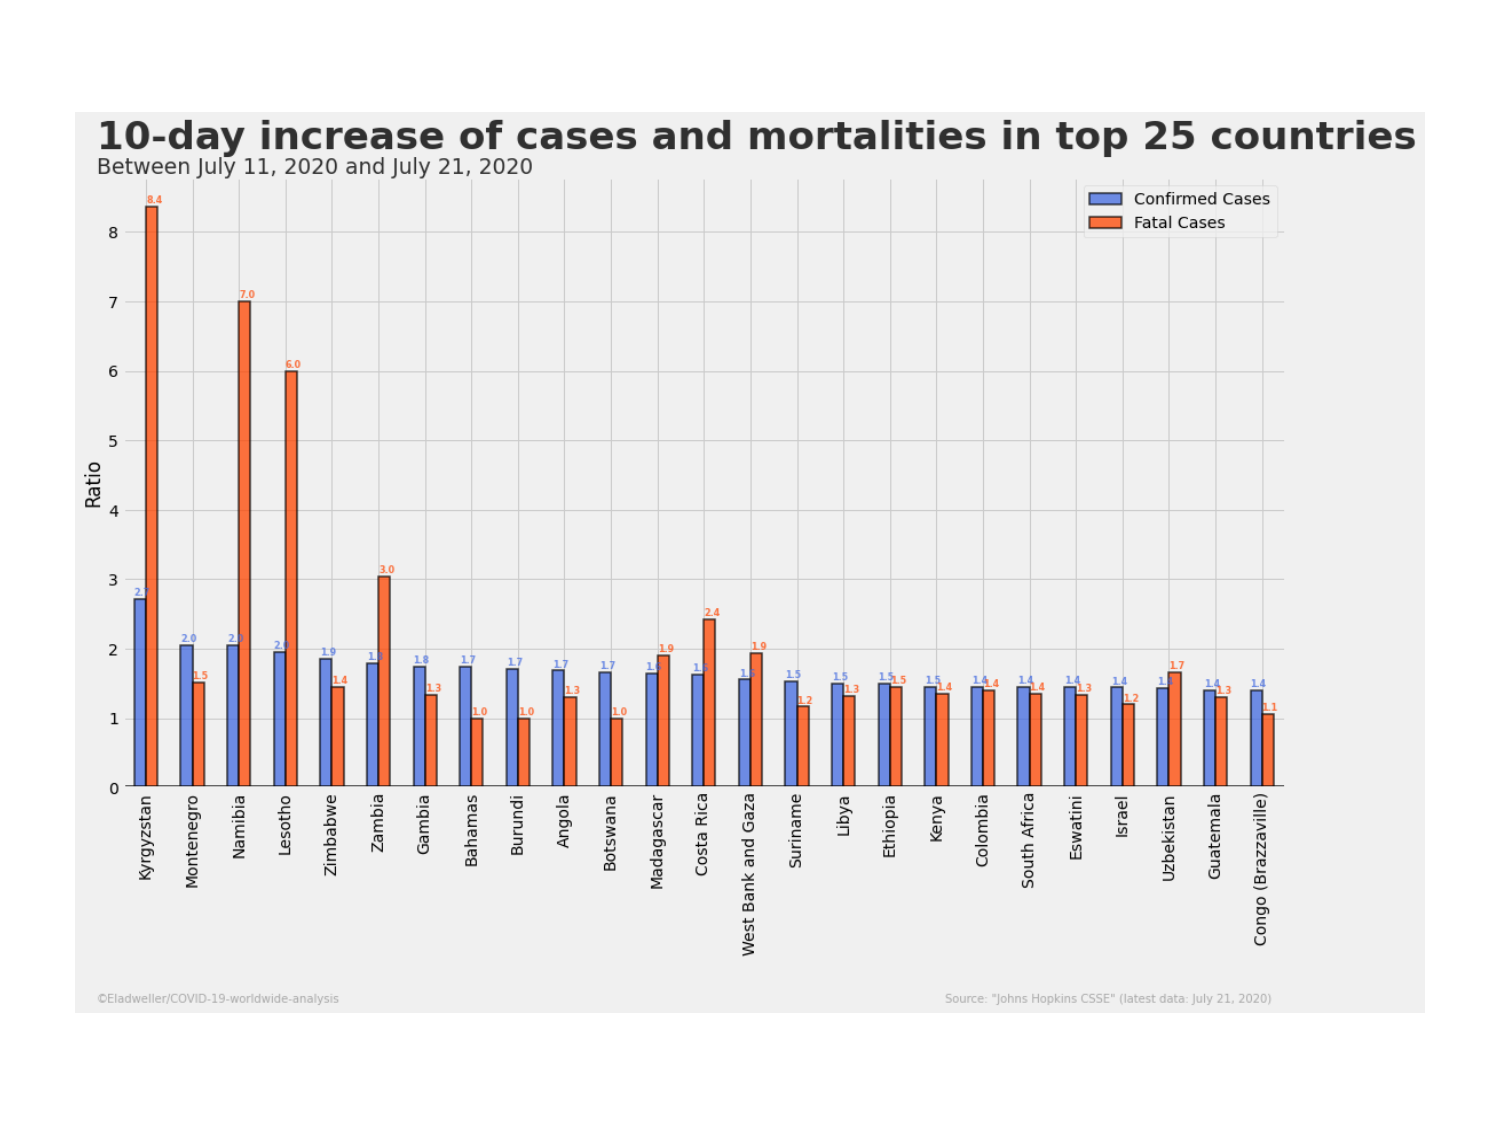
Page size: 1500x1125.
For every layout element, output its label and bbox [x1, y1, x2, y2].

picture [74, 112, 1426, 1013]
